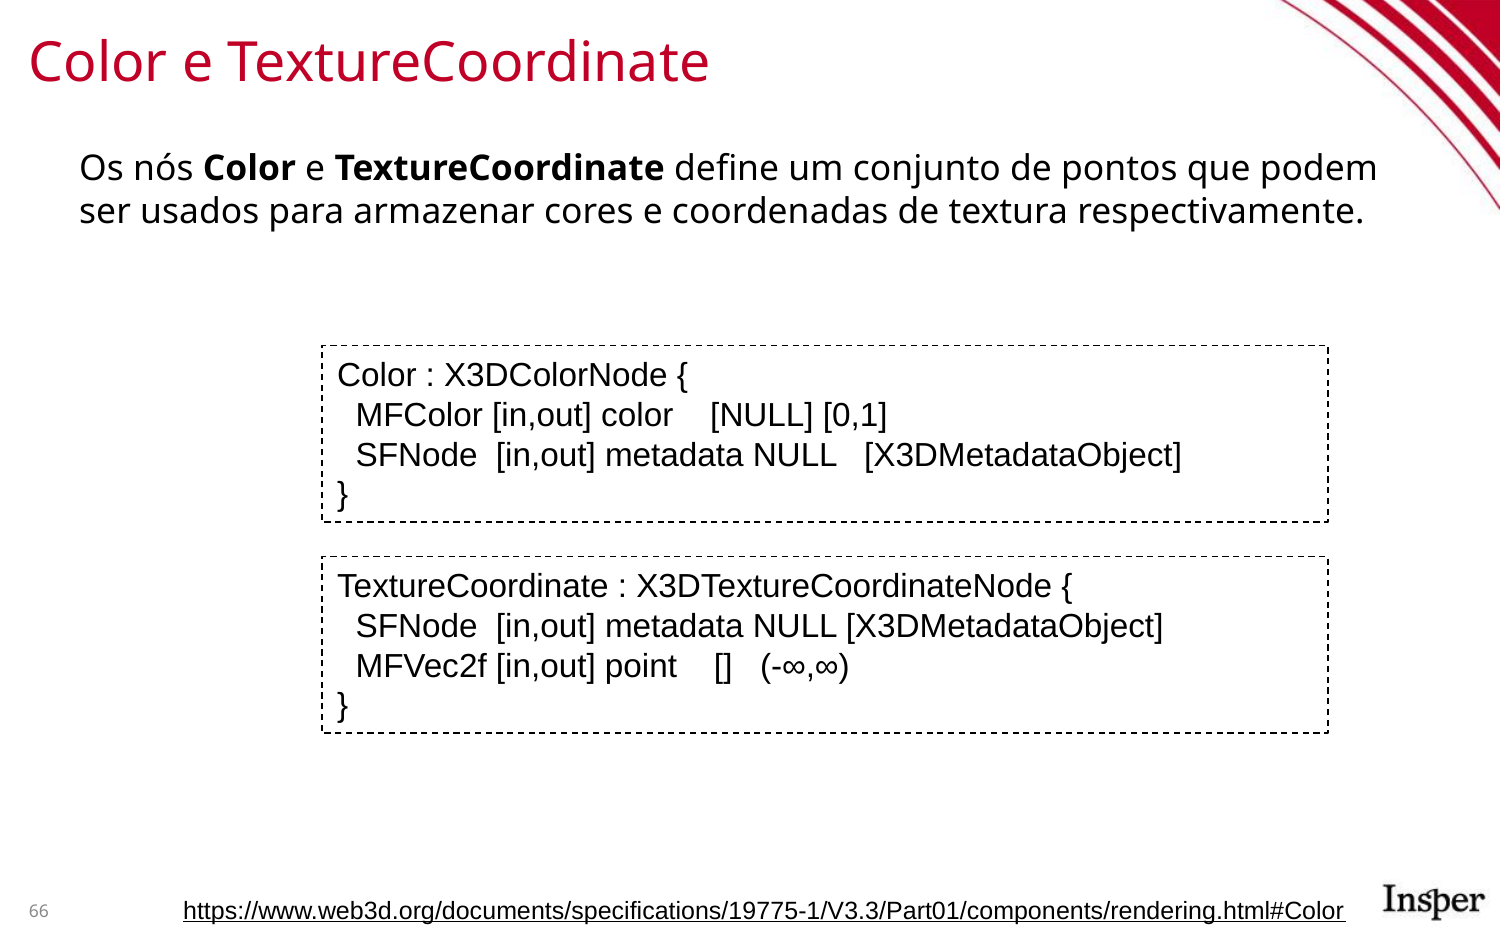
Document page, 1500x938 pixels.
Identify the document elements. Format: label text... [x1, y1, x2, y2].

slide_number ‹#› [0, 887, 78, 938]
list Os nós Color e TextureCoordinate define um conjunto de pontos que podem ser usados para armazenar cores e coordenadas de textura respectivamente. [64, 137, 1447, 876]
title Color e TextureCoordinate [13, 18, 1397, 104]
text_box https://www.web3d.org/documents/specifications/19775-1/V3.3/Part01/components/rendering.html#Color [147, 886, 1369, 933]
text_box Color : X3DColorNode { MFColor [in,out] color [NULL] [0,1] SFNode [in,out] metadata NULL [X3DMetadataObject] } [322, 345, 1328, 522]
picture [249, 0, 1500, 938]
text_box TextureCoordinate : X3DTextureCoordinateNode { SFNode [in,out] metadata NULL [X3DMetadataObject] MFVec2f [in,out] point [] (-∞,∞) } [322, 556, 1328, 734]
